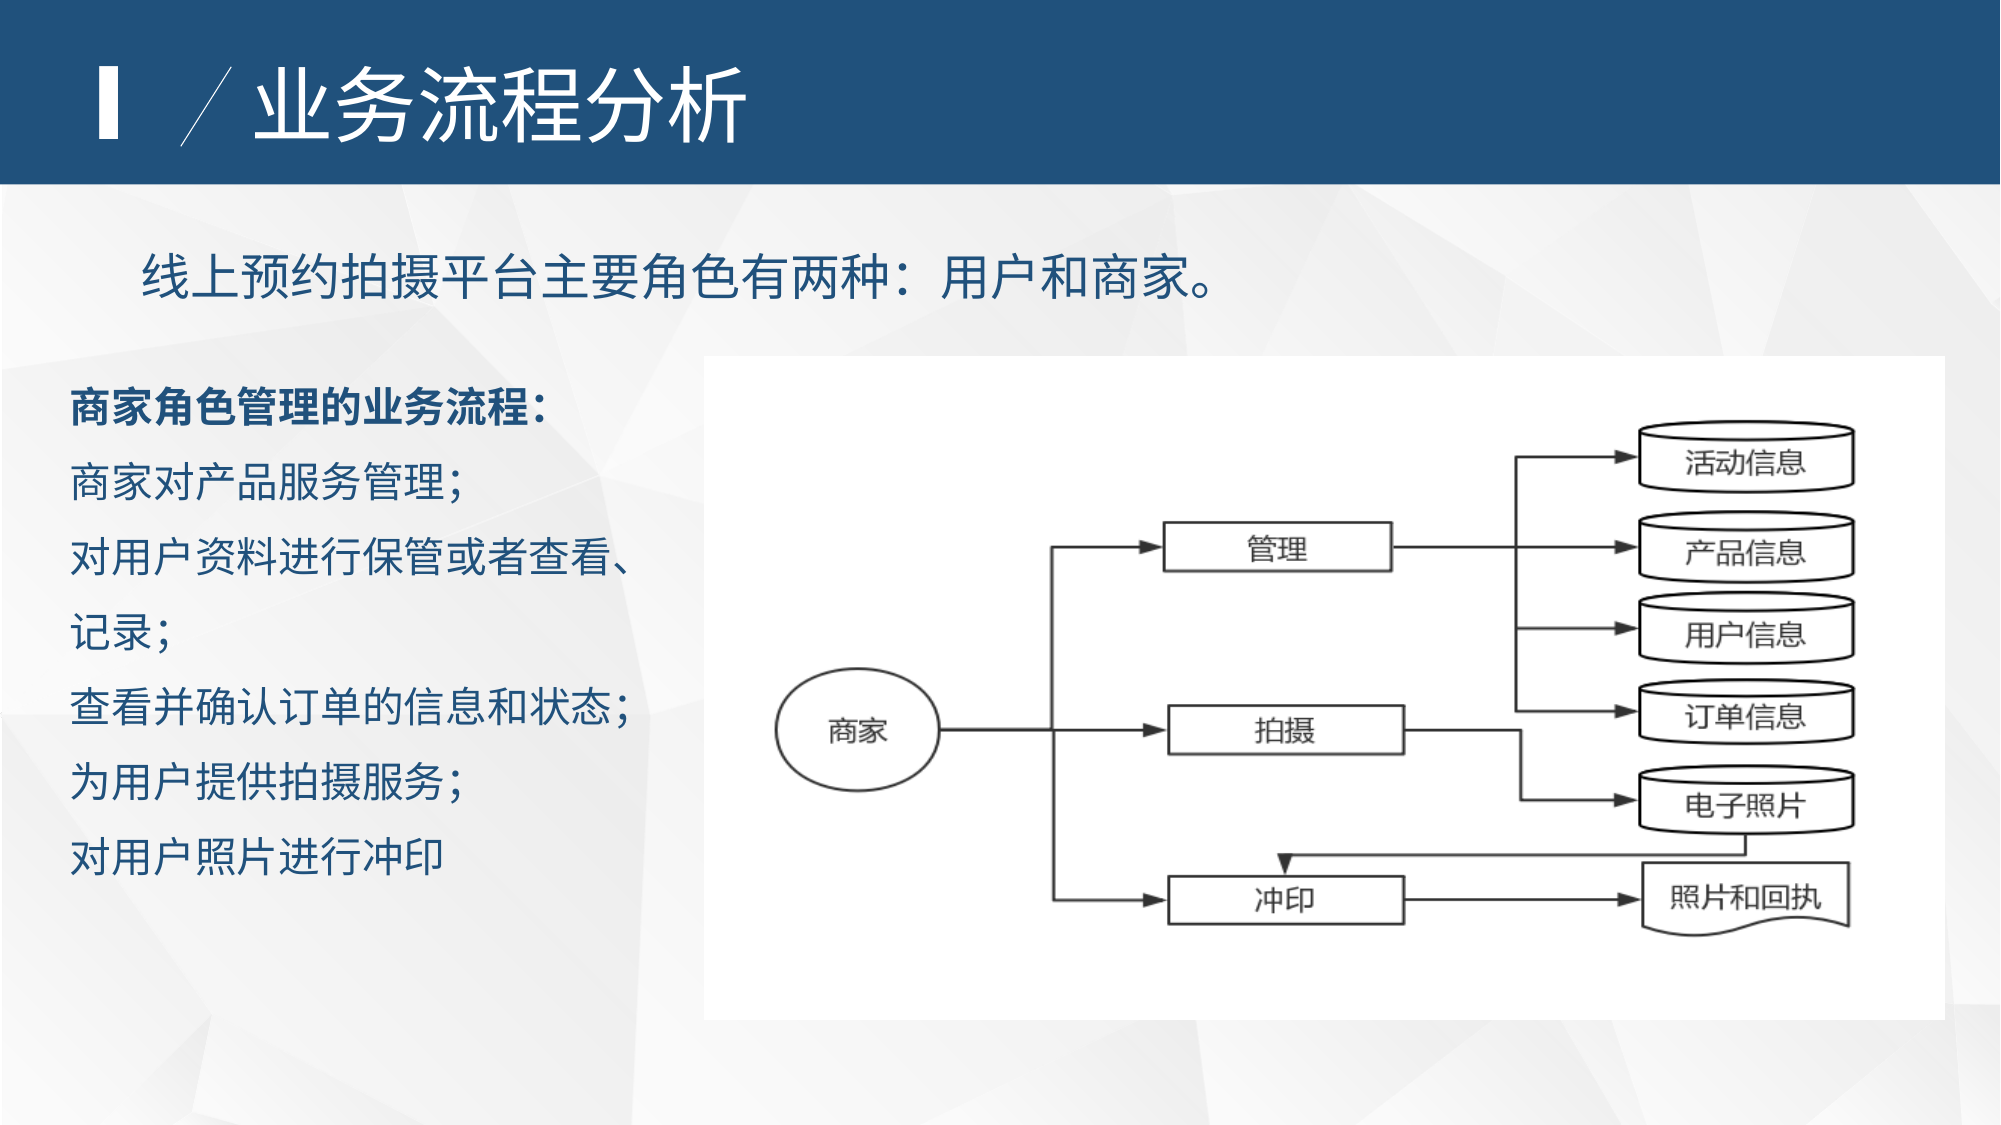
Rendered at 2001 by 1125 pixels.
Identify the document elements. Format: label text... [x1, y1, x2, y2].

list 业务流程分析 [235, 57, 989, 139]
picture [0, 0, 2001, 1125]
list Ⅰ [75, 45, 218, 212]
text_box 商家角色管理的业务流程： 商家对产品服务管理； 对用户资料进行保管或者查看、记录； 查看并确认订单的信息和状态； 为用户提供拍摄服务； 对用户照片进行冲印 [55, 348, 646, 889]
text_box 线上预约拍摄平台主要角色有两种：用户和商家。 [125, 208, 1853, 313]
